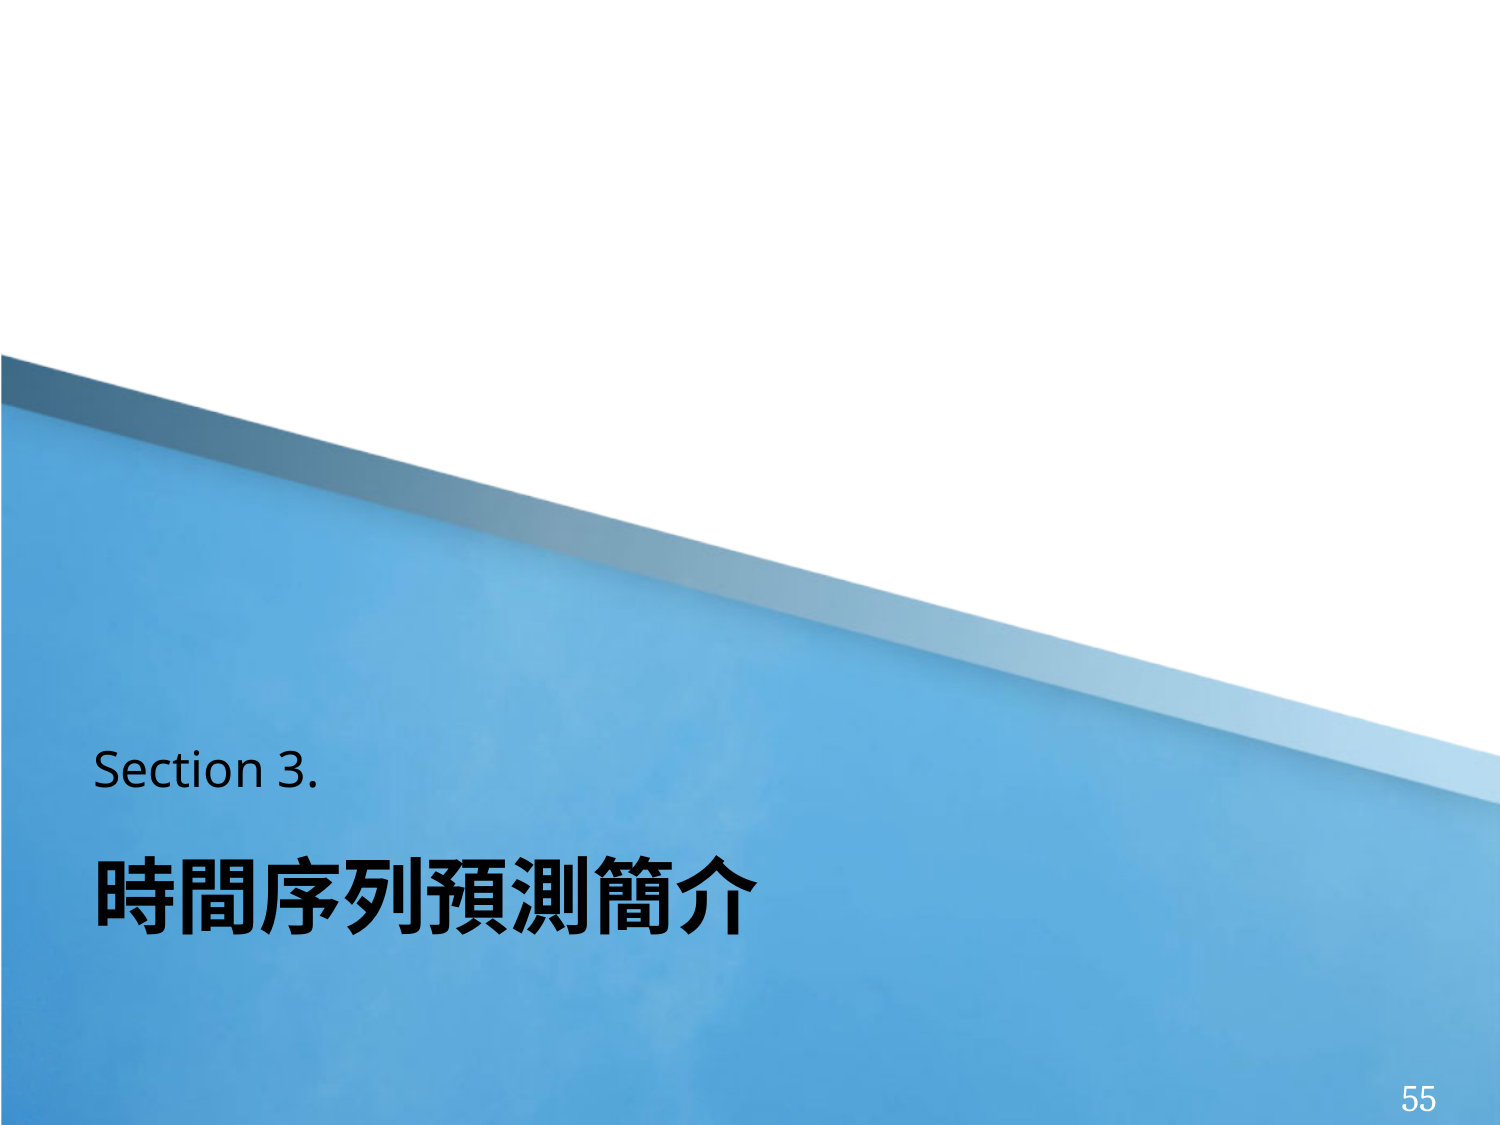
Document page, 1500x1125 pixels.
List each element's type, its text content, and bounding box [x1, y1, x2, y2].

picture [2, 82, 1500, 1125]
subtitle Section 3. [78, 668, 907, 813]
slide_number ‹#› [1350, 1074, 1488, 1118]
title 時間序列預測簡介 [78, 829, 1422, 926]
